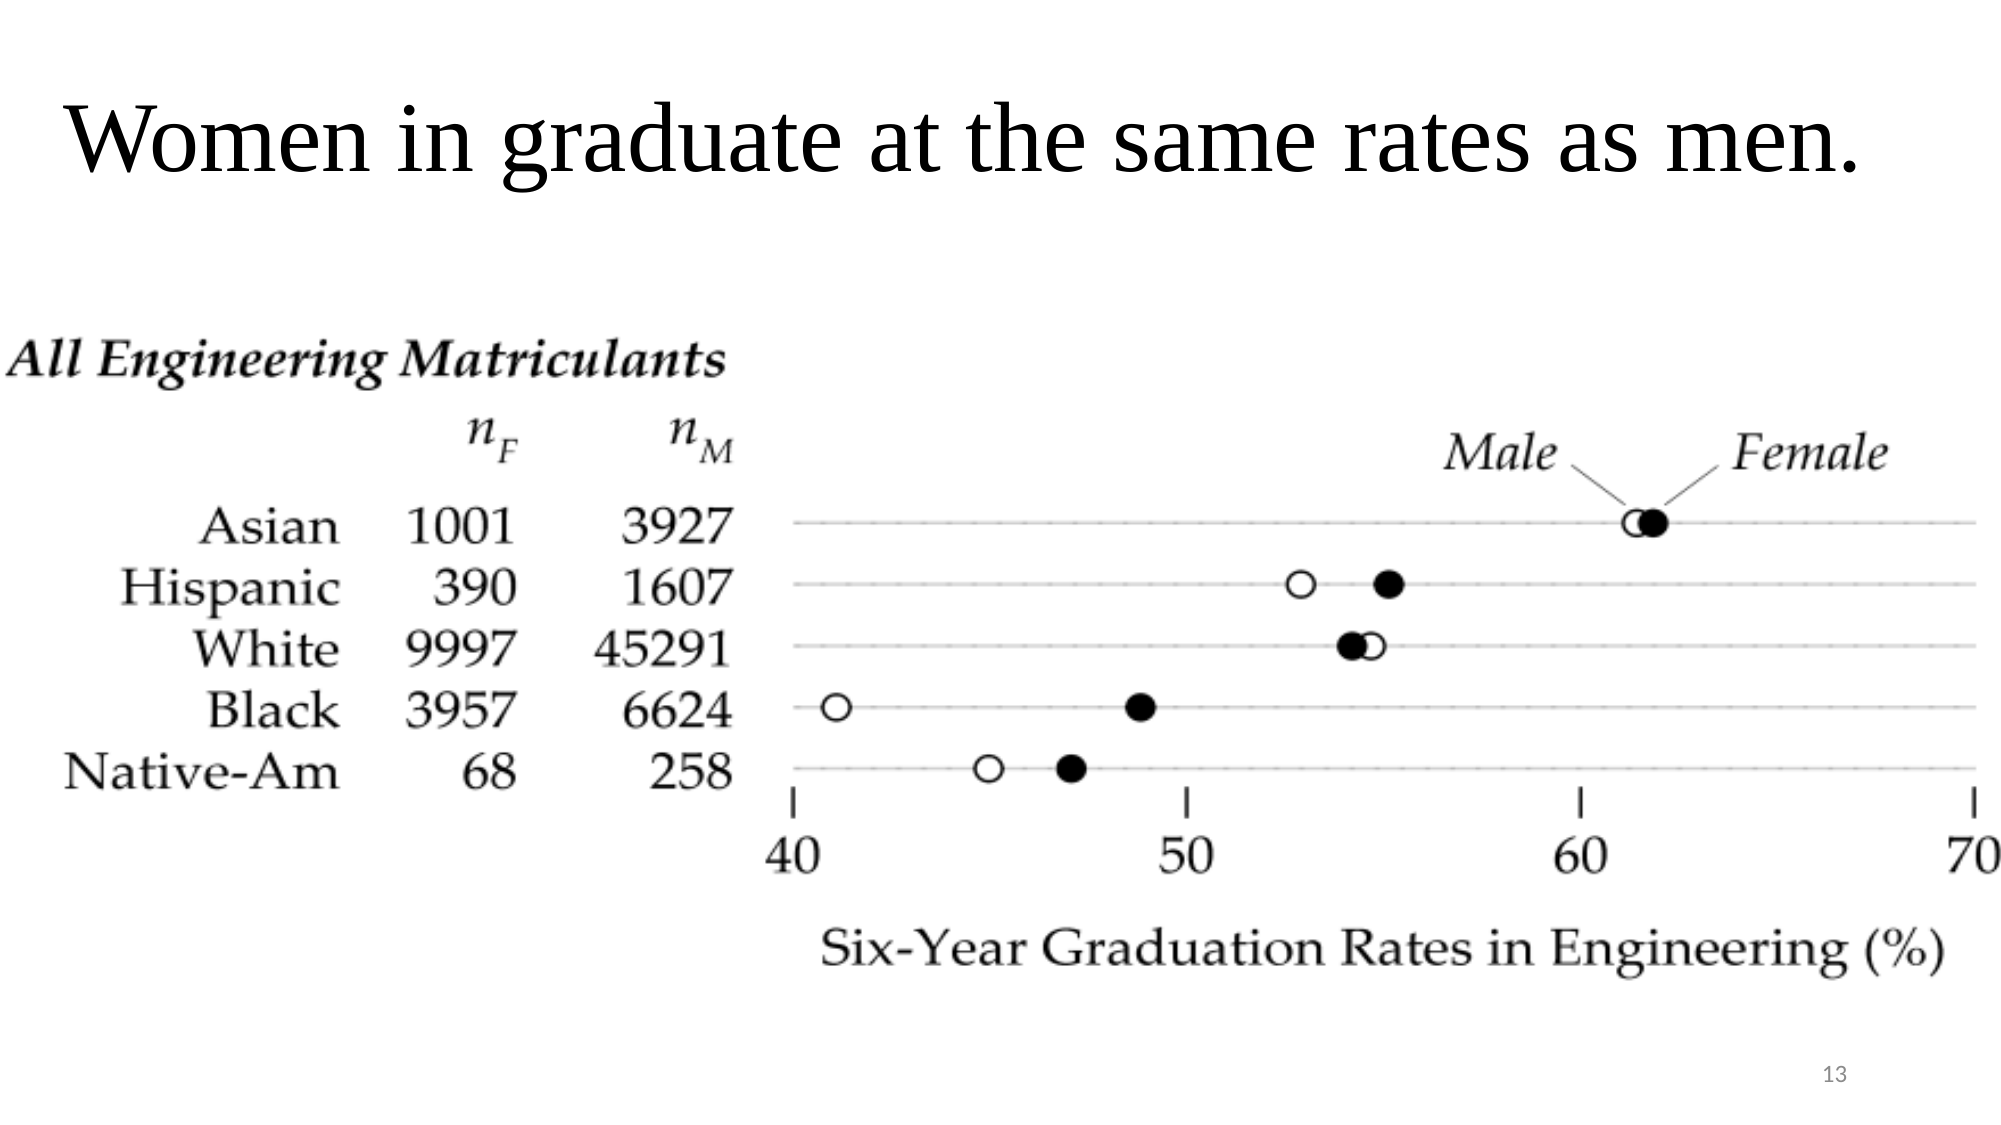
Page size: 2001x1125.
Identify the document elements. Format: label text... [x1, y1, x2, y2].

title Women in graduate at the same rates as men. [48, 23, 2000, 255]
slide_number 13 [1412, 1042, 1863, 1103]
picture [3, 279, 2001, 1015]
